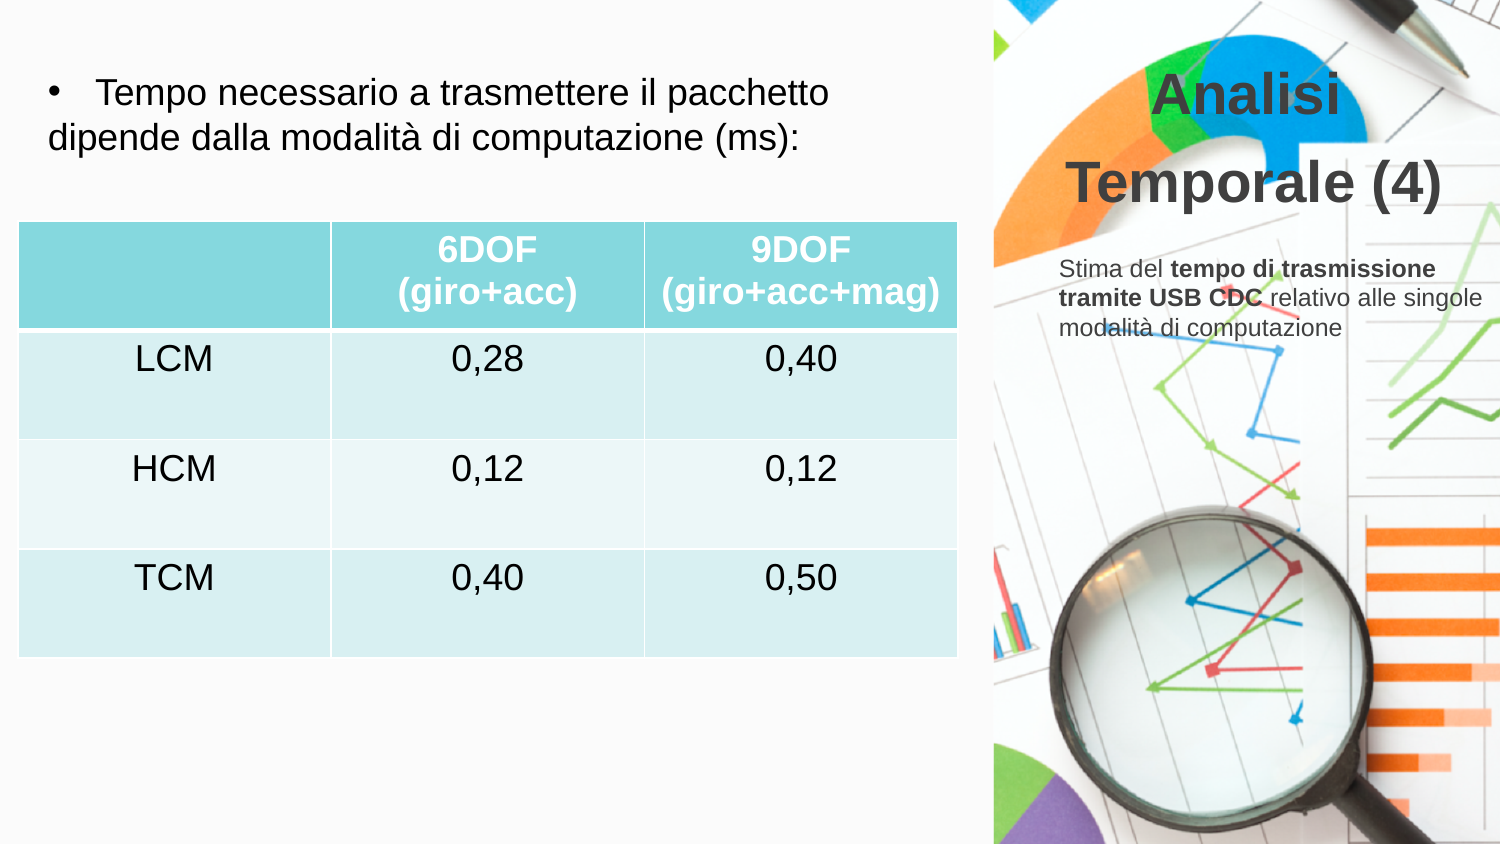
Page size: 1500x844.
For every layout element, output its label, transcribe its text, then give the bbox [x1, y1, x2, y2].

table_header [19, 222, 330, 328]
text_box Analisi Temporale (4) [1008, 55, 1500, 163]
table_cell 0,50 [645, 550, 822, 657]
table_cell 0,40 [332, 550, 644, 657]
table_cell TCM [19, 550, 330, 657]
table_cell 0,12 [645, 440, 822, 548]
text_box Tempo necessario a trasmettere il pacchetto dipende dalla modalità di computazione (ms): [33, 60, 958, 166]
table_cell 0,12 [332, 440, 644, 548]
table_cell HCM [19, 440, 330, 548]
table_cell 0,40 [645, 333, 822, 439]
table_cell 0,28 [332, 333, 644, 439]
table_header 9DOF (giro+acc+mag) [645, 222, 822, 328]
table_cell LCM [19, 333, 330, 439]
picture [828, 0, 1500, 844]
table_header 6DOF (giro+acc) [332, 222, 644, 328]
